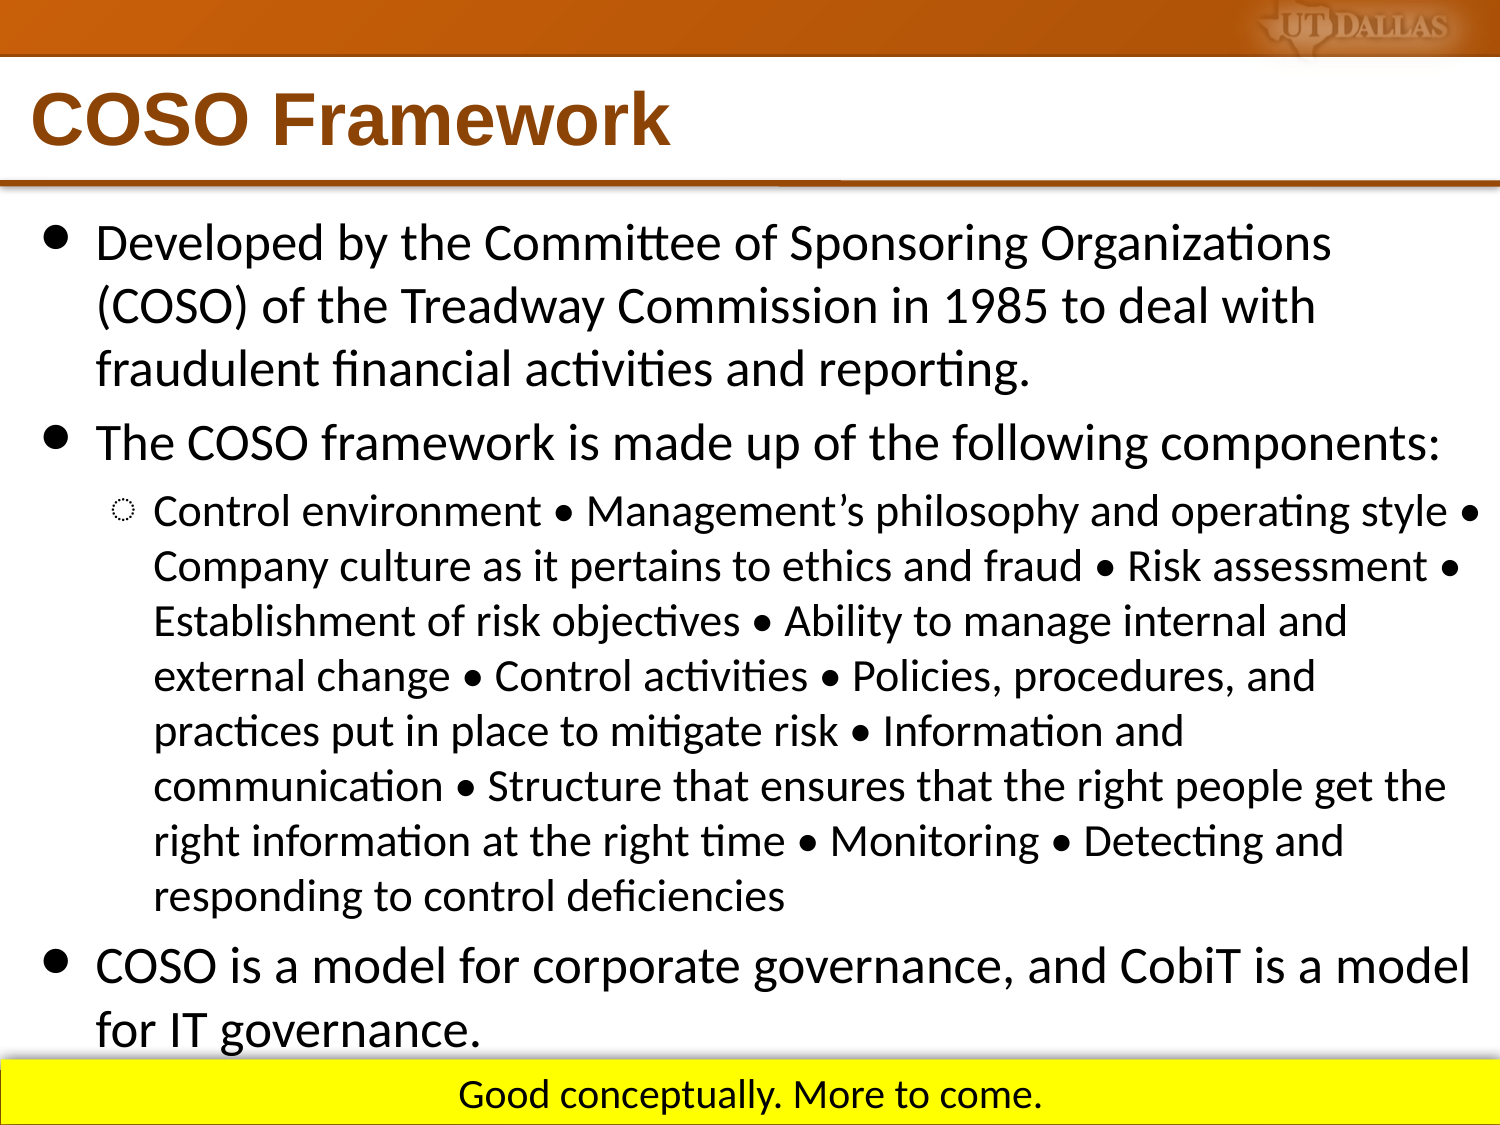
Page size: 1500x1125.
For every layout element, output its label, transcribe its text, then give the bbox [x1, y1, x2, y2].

picture [1218, 0, 1500, 64]
text_box Good conceptually. More to come. [0, 1059, 1500, 1125]
list Developed by the Committee of Sponsoring Organizations (COSO) of the Treadway Commission in 1985 to deal with fraudulent financial activities and reporting. The COSO framework is made up of the following components: Control environment • Management’s philosophy and operating style • Company culture as it pertains to ethics and fraud • Risk assessment • Establishment of risk objectives • Ability to manage internal and external change • Control activities • Policies, procedures, and practices put in place to mitigate risk • Information and communication • Structure that ensures that the right people get the right information at the right time • Monitoring • Detecting and responding to control deficiencies COSO is a model for corporate governance, and CobiT is a model for IT governance. [24, 199, 1500, 1049]
title COSO Framework [0, 64, 1500, 178]
